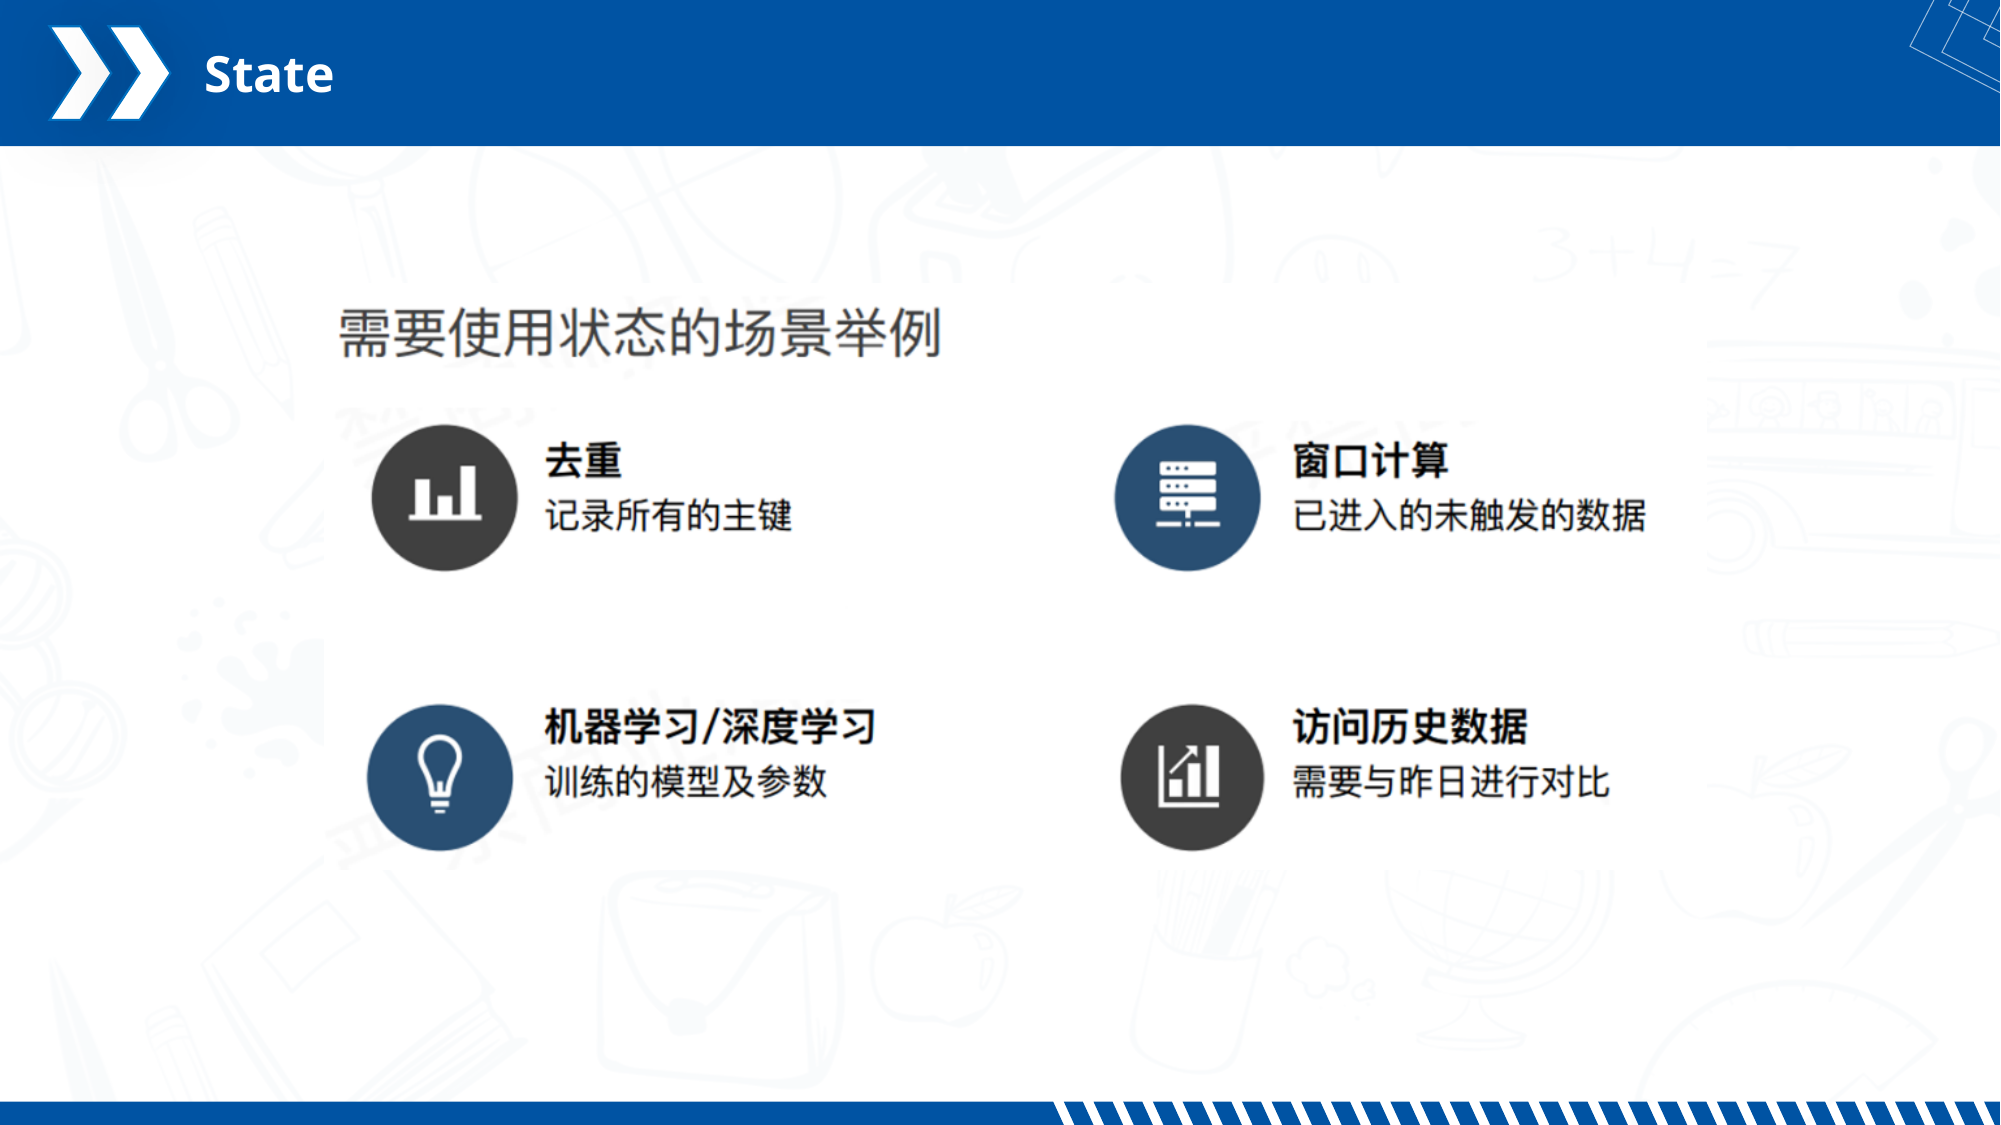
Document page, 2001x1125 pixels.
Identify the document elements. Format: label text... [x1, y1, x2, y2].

text_box [1537, 1100, 1570, 1125]
text_box [1329, 1100, 1362, 1125]
text_box [1596, 1100, 1630, 1125]
text_box [1507, 1100, 1540, 1125]
text_box [1952, 1100, 1986, 1125]
text_box [1626, 1100, 1659, 1125]
text_box [1210, 1100, 1244, 1125]
text_box [1299, 1100, 1333, 1125]
text_box State [189, 35, 430, 110]
text_box [1715, 1100, 1748, 1125]
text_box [1937, 0, 2000, 95]
text_box [0, 0, 2000, 147]
text_box [1121, 1100, 1155, 1125]
text_box [1774, 1100, 1808, 1125]
text_box [1418, 1100, 1451, 1125]
text_box [1834, 1100, 1867, 1125]
text_box [1091, 1100, 1125, 1125]
text_box [1270, 1100, 1303, 1125]
text_box [1180, 1100, 1214, 1125]
text_box [1388, 1100, 1422, 1125]
text_box [1893, 1100, 1926, 1125]
text_box [1745, 1100, 1778, 1125]
text_box [1477, 1100, 1511, 1125]
text_box [1863, 1100, 1897, 1125]
text_box [1566, 1100, 1600, 1125]
picture [0, 0, 2001, 1125]
text_box [0, 1100, 1065, 1125]
text_box [1685, 1100, 1719, 1125]
text_box [1923, 1100, 1956, 1125]
text_box [1804, 1100, 1837, 1125]
text_box [47, 25, 98, 121]
text_box [1982, 1100, 2000, 1125]
text_box [1240, 1100, 1273, 1125]
text_box [1655, 1100, 1689, 1125]
text_box [1151, 1100, 1184, 1125]
text_box [1448, 1100, 1481, 1125]
text_box [106, 25, 172, 121]
text_box [1062, 1100, 1095, 1125]
text_box [1359, 1100, 1392, 1125]
